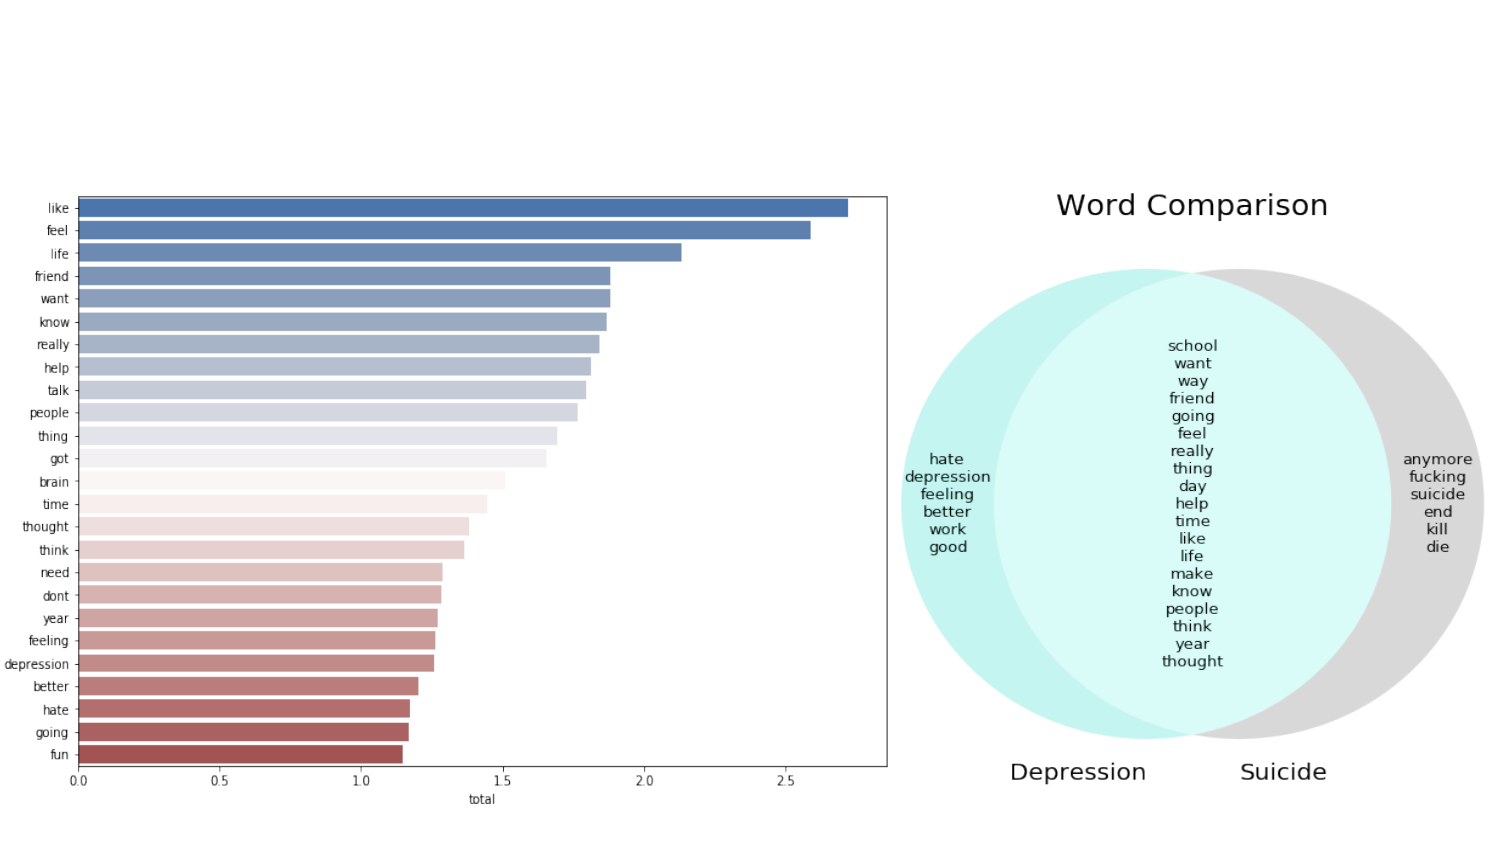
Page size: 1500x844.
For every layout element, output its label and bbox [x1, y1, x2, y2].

picture [0, 185, 1500, 816]
